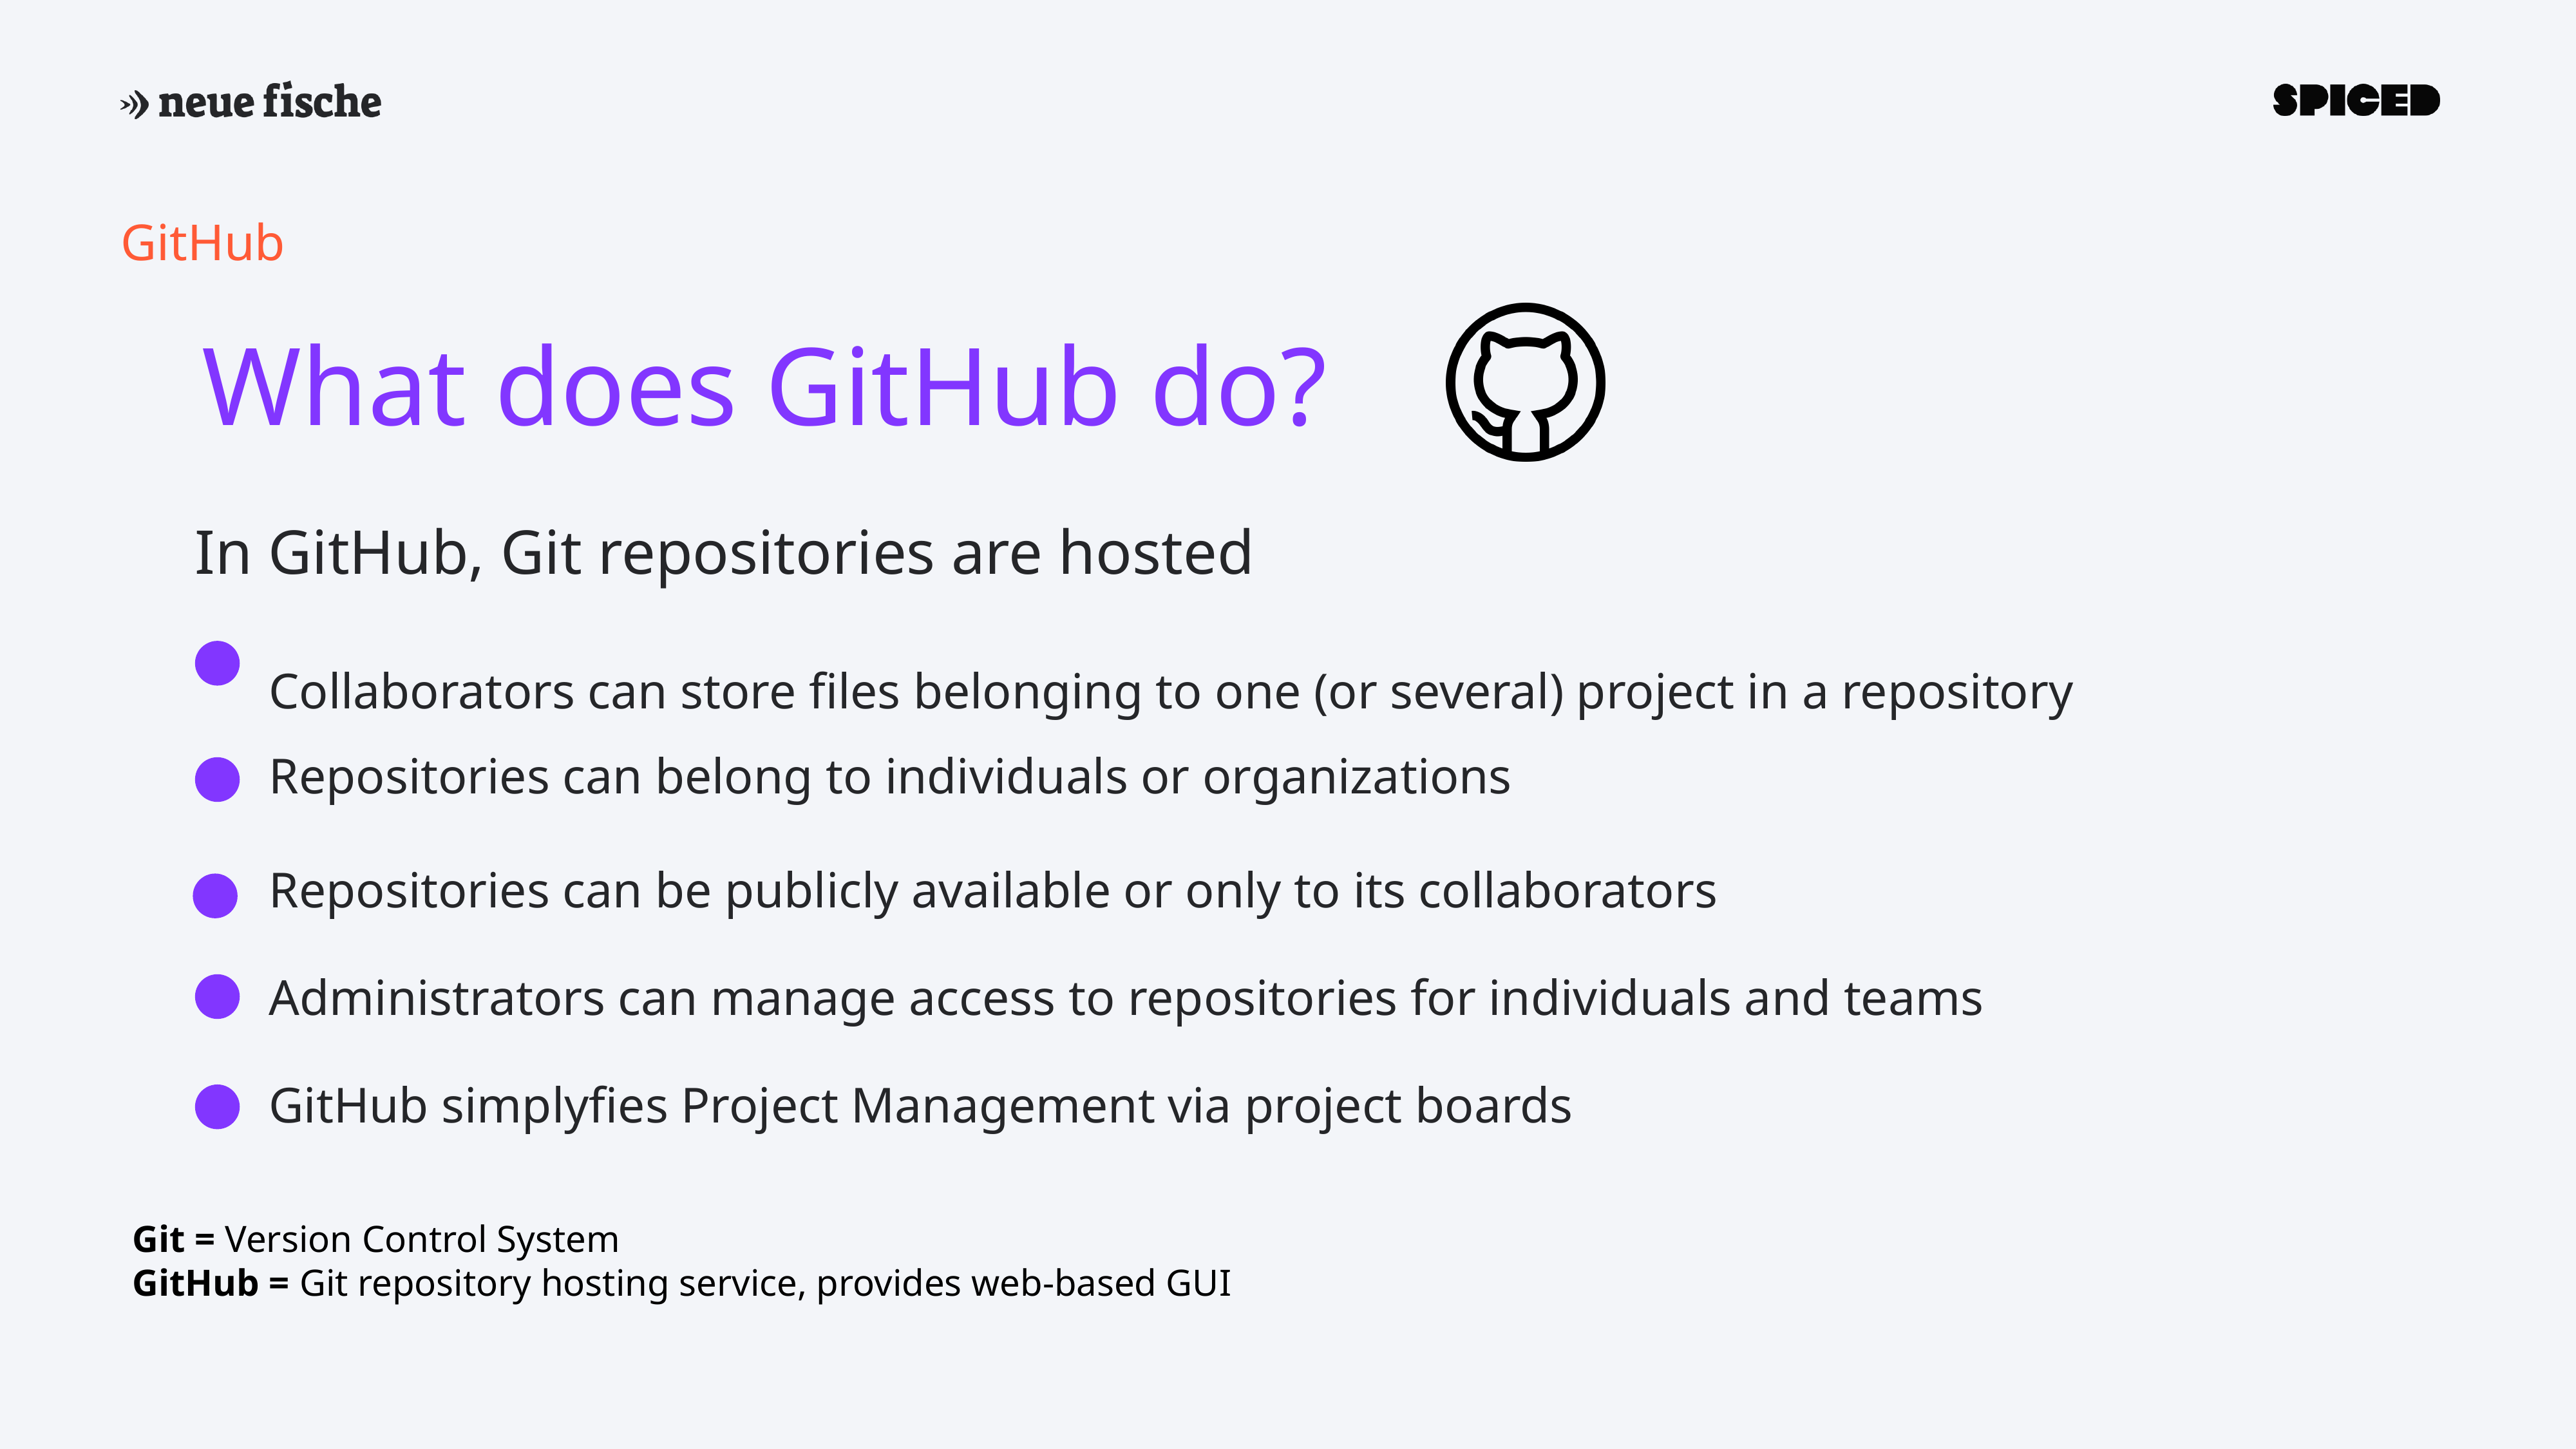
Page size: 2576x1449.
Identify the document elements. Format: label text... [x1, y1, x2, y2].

picture [120, 80, 383, 119]
text_box Collaborators can store files belonging to one (or several) project in a repository [267, 658, 2153, 721]
text_box Git = Version Control System GitHub = Git repository hosting service, provides web-based GUI [122, 1206, 1651, 1313]
text_box Repositories can be publicly available or only to its collaborators [267, 857, 2374, 920]
text_box [194, 1084, 240, 1130]
text_box GitHub simplyfies Project Management via project boards [267, 1072, 2421, 1135]
title GitHub [115, 205, 1785, 276]
title What does GitHub do? [176, 292, 1446, 472]
text_box [194, 757, 240, 802]
text_box [193, 873, 238, 918]
picture [2273, 84, 2440, 116]
text_box In GitHub, Git repositories are hosted [193, 512, 1311, 589]
picture [1446, 302, 1605, 462]
text_box [194, 641, 240, 686]
text_box [194, 974, 240, 1019]
text_box Repositories can belong to individuals or organizations [267, 743, 1871, 806]
text_box Administrators can manage access to repositories for individuals and teams [267, 965, 2541, 1027]
